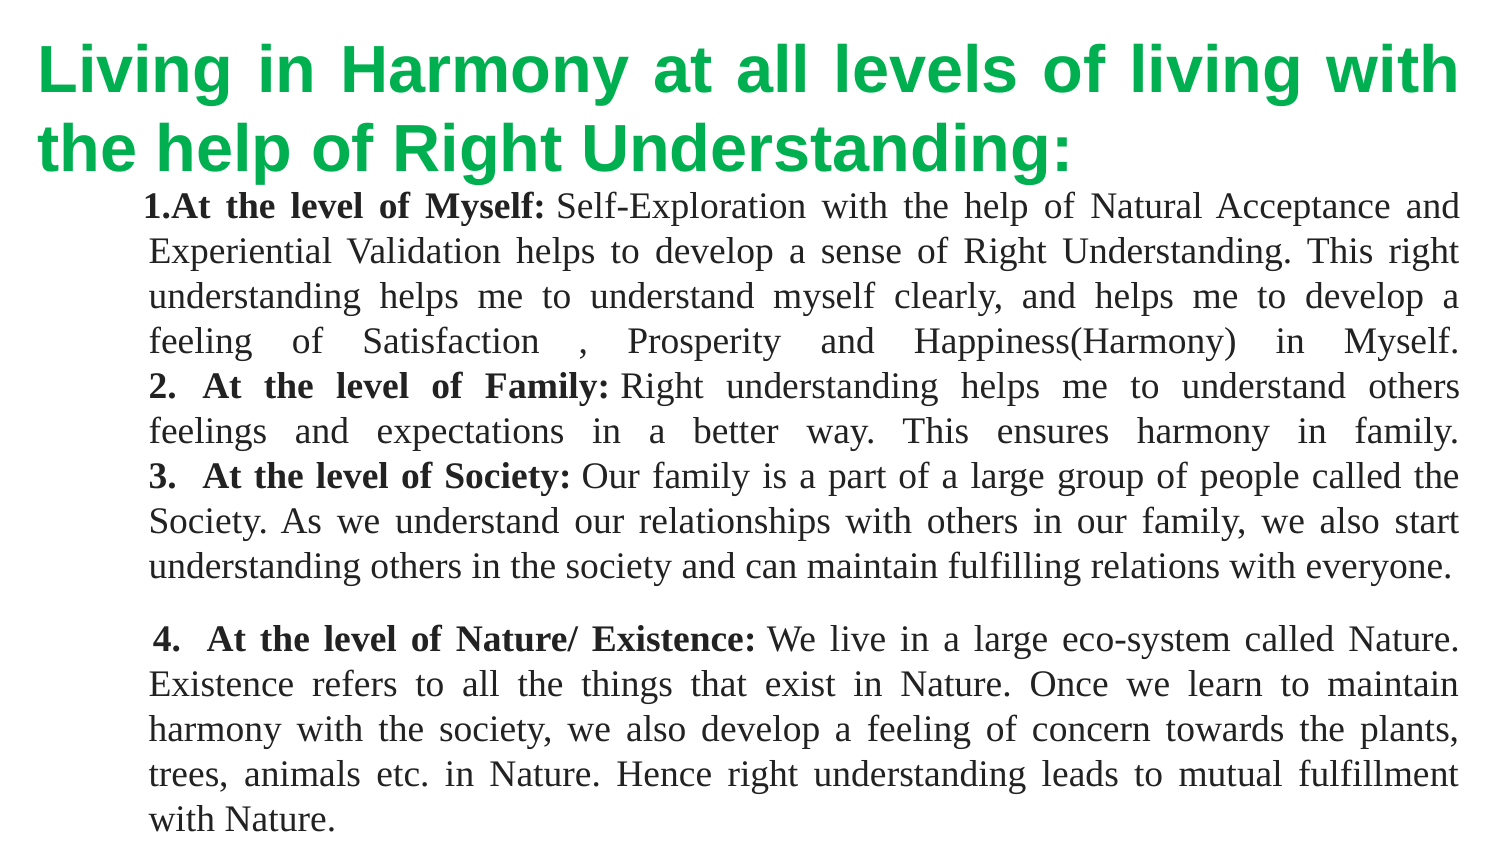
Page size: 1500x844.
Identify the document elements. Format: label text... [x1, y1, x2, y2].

subtitle 1.At the level of Myself: Self-Exploration with the help of Natural Acceptance and Experiential Validation helps to develop a sense of Right Understanding. This right understanding helps me to understand myself clearly, and helps me to develop a feeling of Satisfaction , Prosperity and Happiness(Harmony) in Myself. 2. At the level of Family: Right understanding helps me to understand others feelings and expectations in a better way. This ensures harmony in family. 3. At the level of Society: Our family is a part of a large group of people called the Society. As we understand our relationships with others in our family, we also start understanding others in the society and can maintain fulfilling relations with everyone. 4. At the level of Nature/ Existence: We live in a large eco-system called Nature. Existence refers to all the things that exist in Nature. Once we learn to maintain harmony with the society, we also develop a feeling of concern towards the plants, trees, animals etc. in Nature. Hence right understanding leads to mutual fulfillment with Nature. [62, 175, 1474, 583]
title Living in Harmony at all levels of living with the help of Right Understanding: [26, 38, 1474, 191]
